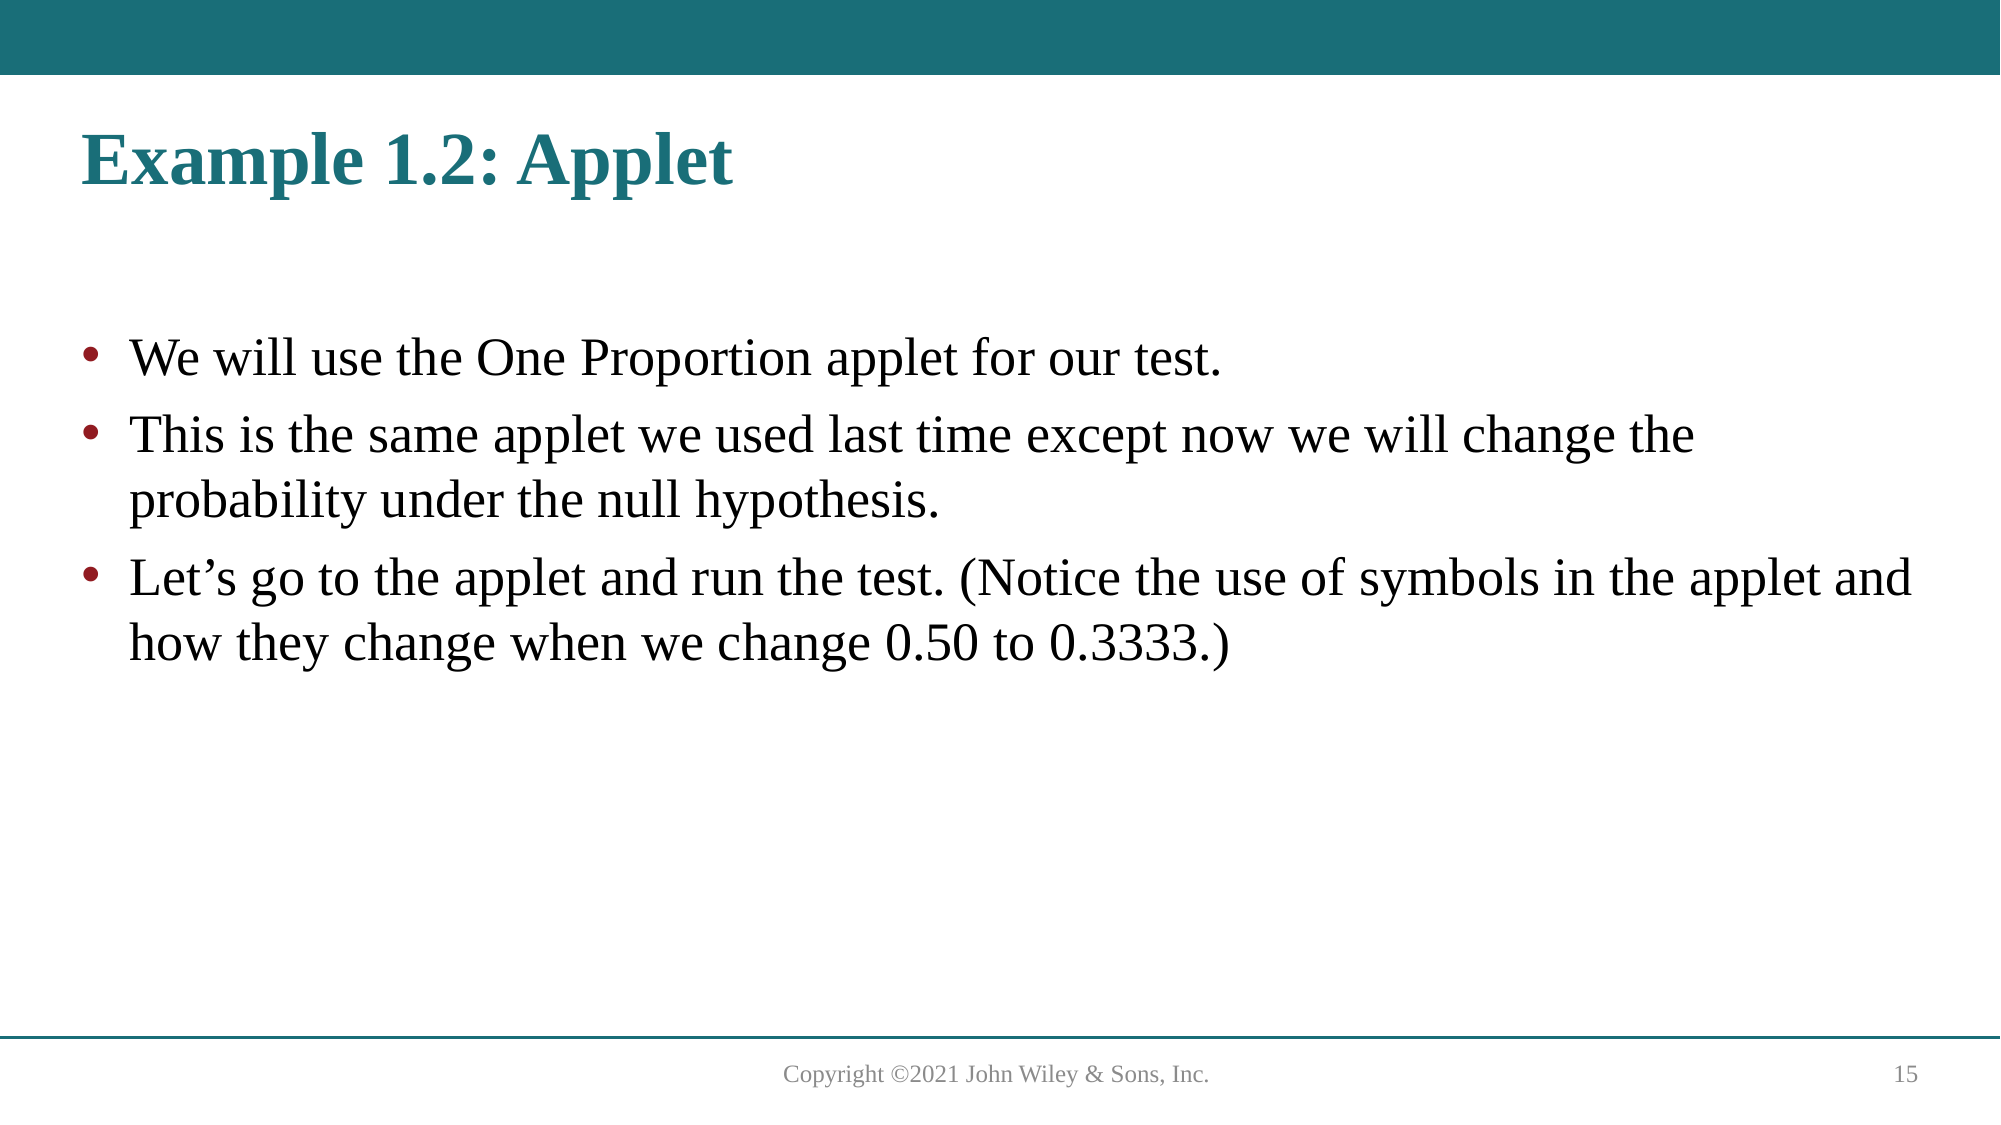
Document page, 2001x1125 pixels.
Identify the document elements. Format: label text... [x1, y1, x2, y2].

title Example 1.2: Applet [66, 101, 1934, 240]
list We will use the One Proportion applet for our test. This is the same applet we used last time except now we will change the probability under the null hypothesis. Let’s go to the applet and run the test. (Notice the use of symbols in the applet and how they change when we change 0.50 to 0.3333.) [66, 313, 1934, 961]
